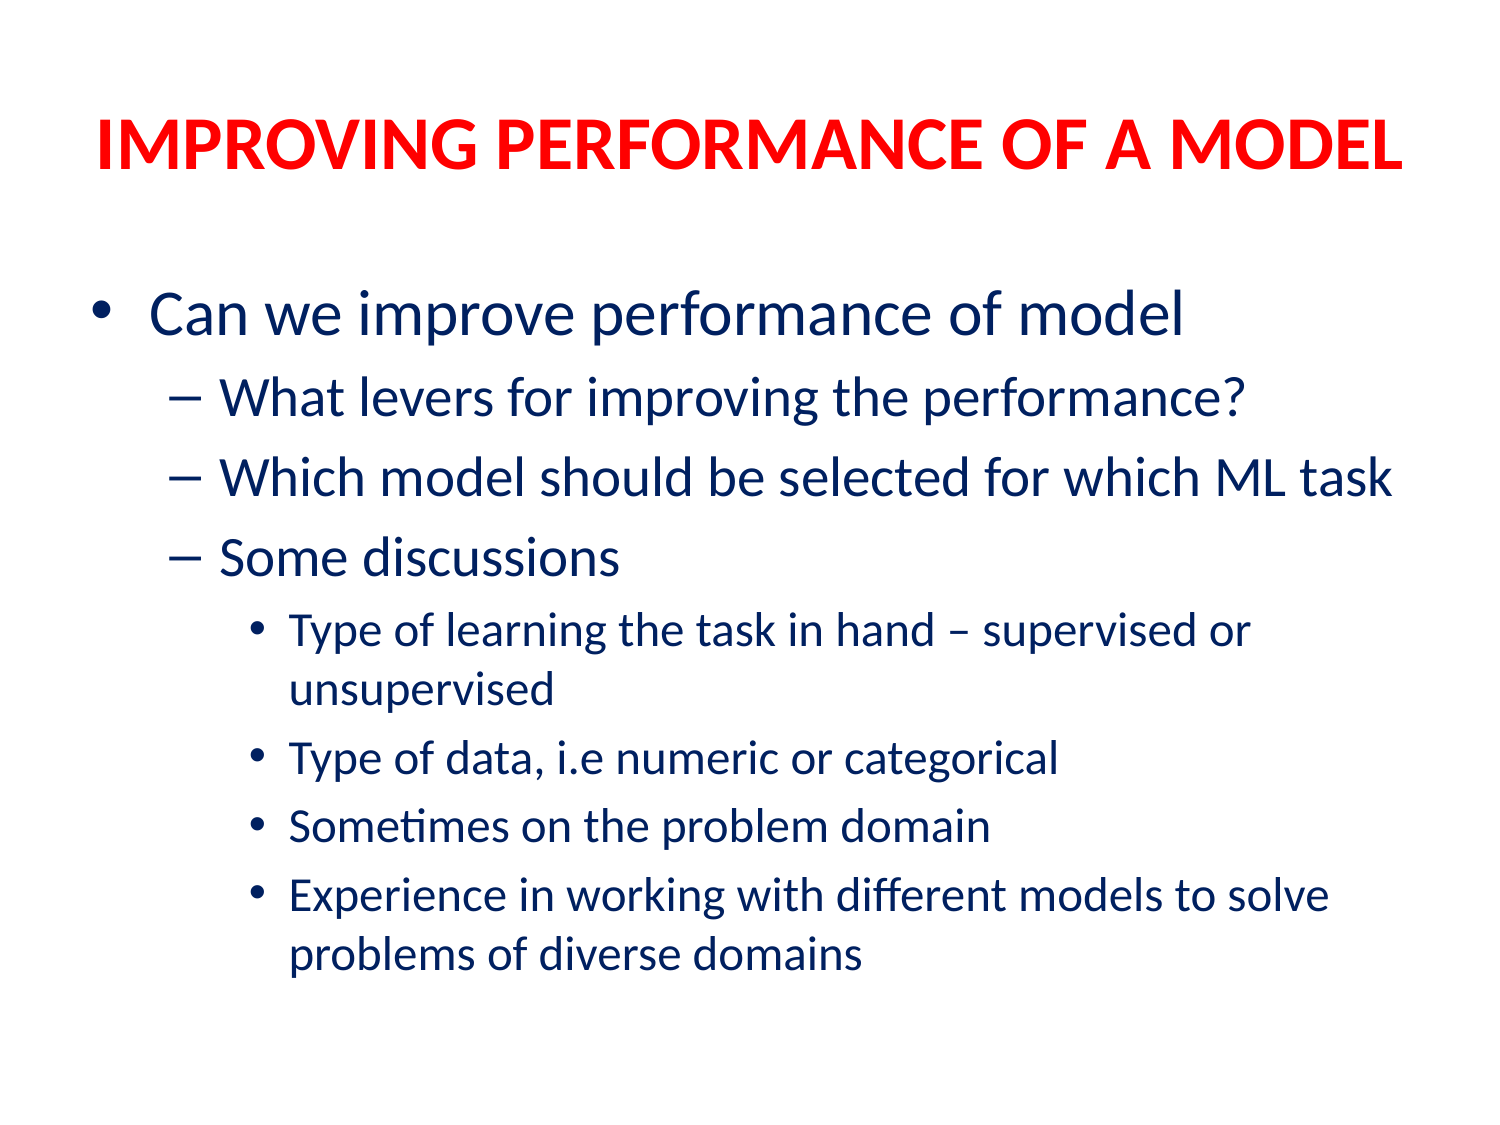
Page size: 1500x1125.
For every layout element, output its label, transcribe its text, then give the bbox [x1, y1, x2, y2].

list Can we improve performance of model What levers for improving the performance? Which model should be selected for which ML task Some discussions Type of learning the task in hand – supervised or unsupervised Type of data, i.e numeric or categorical Sometimes on the problem domain Experience in working with different models to solve problems of diverse domains [75, 262, 1425, 1005]
title IMPROVING PERFORMANCE OF A MODEL [75, 45, 1425, 233]
